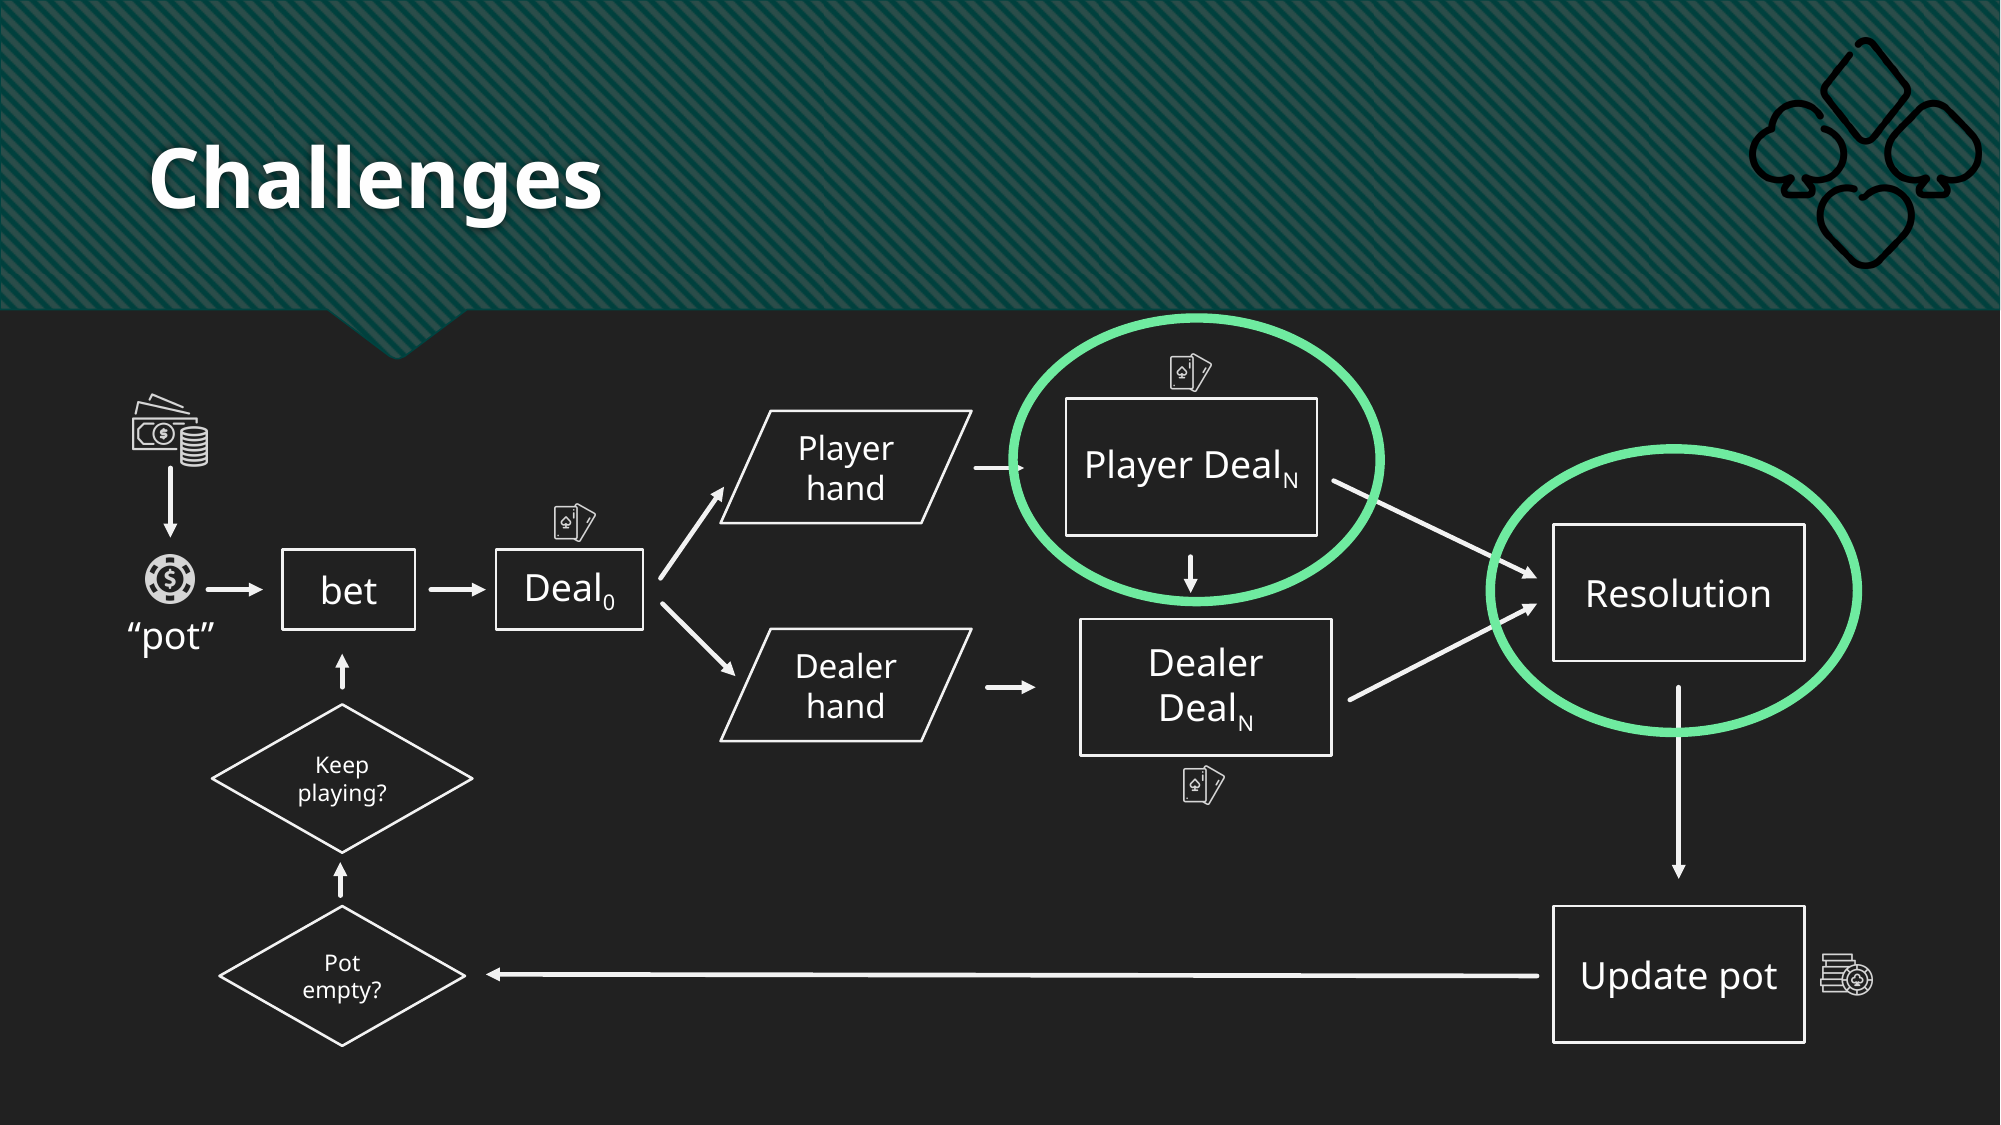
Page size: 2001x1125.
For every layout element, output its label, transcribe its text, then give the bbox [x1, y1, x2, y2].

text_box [660, 486, 725, 579]
text_box Dealer DealN [1079, 618, 1333, 757]
text_box Deal0 [495, 548, 644, 631]
picture [1749, 36, 1982, 270]
picture [1170, 351, 1212, 394]
picture [132, 392, 209, 469]
picture [554, 501, 596, 544]
text_box Update pot [1552, 905, 1806, 1044]
text_box Keep playing? [210, 703, 474, 854]
text_box Player hand [725, 409, 973, 525]
title Challenges [132, 73, 1749, 233]
text_box [1011, 316, 1382, 603]
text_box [1333, 480, 1538, 579]
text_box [1349, 603, 1538, 701]
picture [1820, 947, 1874, 1001]
text_box Pot empty? [218, 904, 467, 1047]
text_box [662, 603, 736, 677]
picture [145, 554, 196, 604]
text_box [1489, 447, 1859, 734]
picture [1183, 764, 1225, 806]
text_box “pot” [112, 604, 230, 665]
text_box bet [281, 548, 416, 631]
text_box Dealer hand [719, 627, 973, 743]
